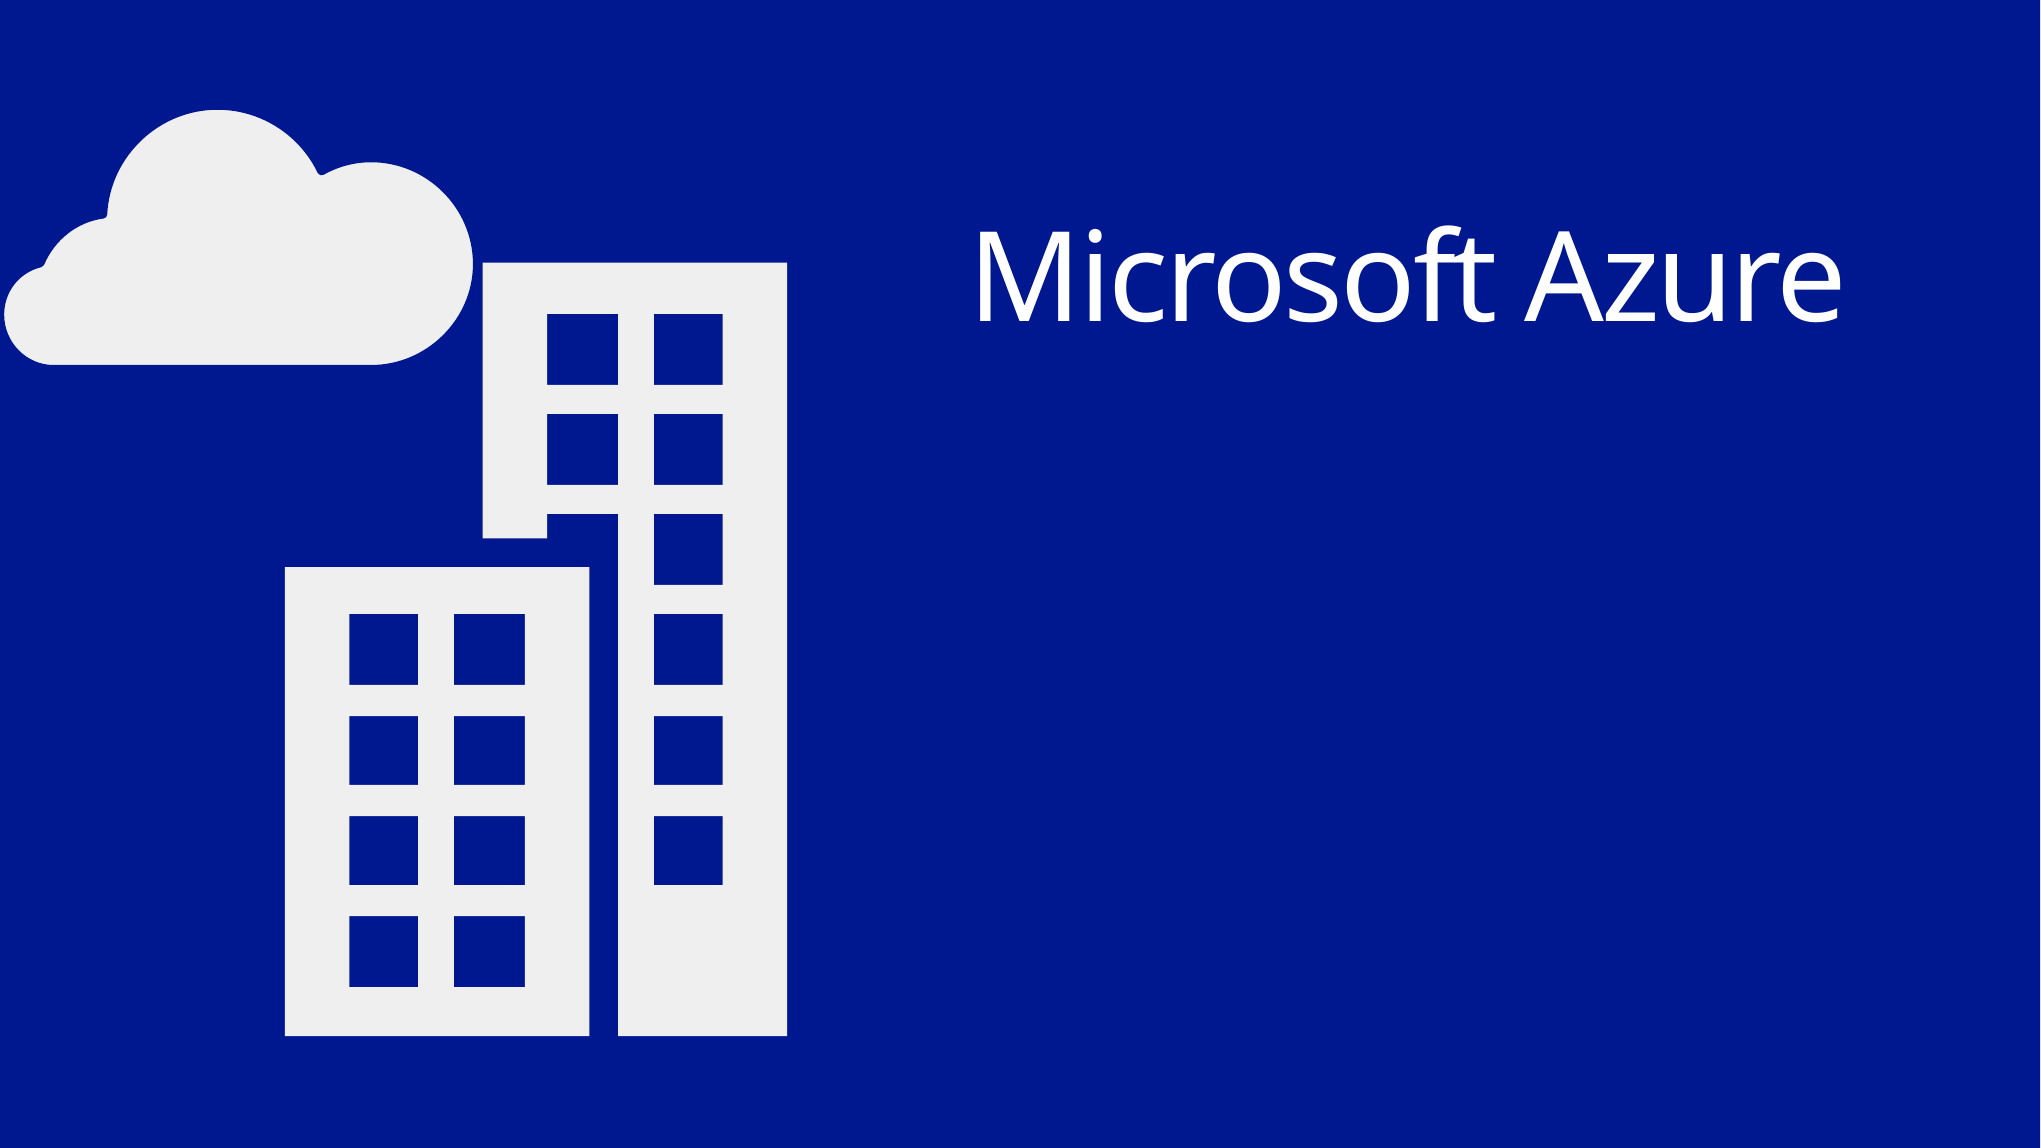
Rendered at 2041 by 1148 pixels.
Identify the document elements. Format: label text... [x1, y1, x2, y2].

title Microsoft Azure [945, 198, 1996, 529]
text_box [0, 105, 478, 370]
